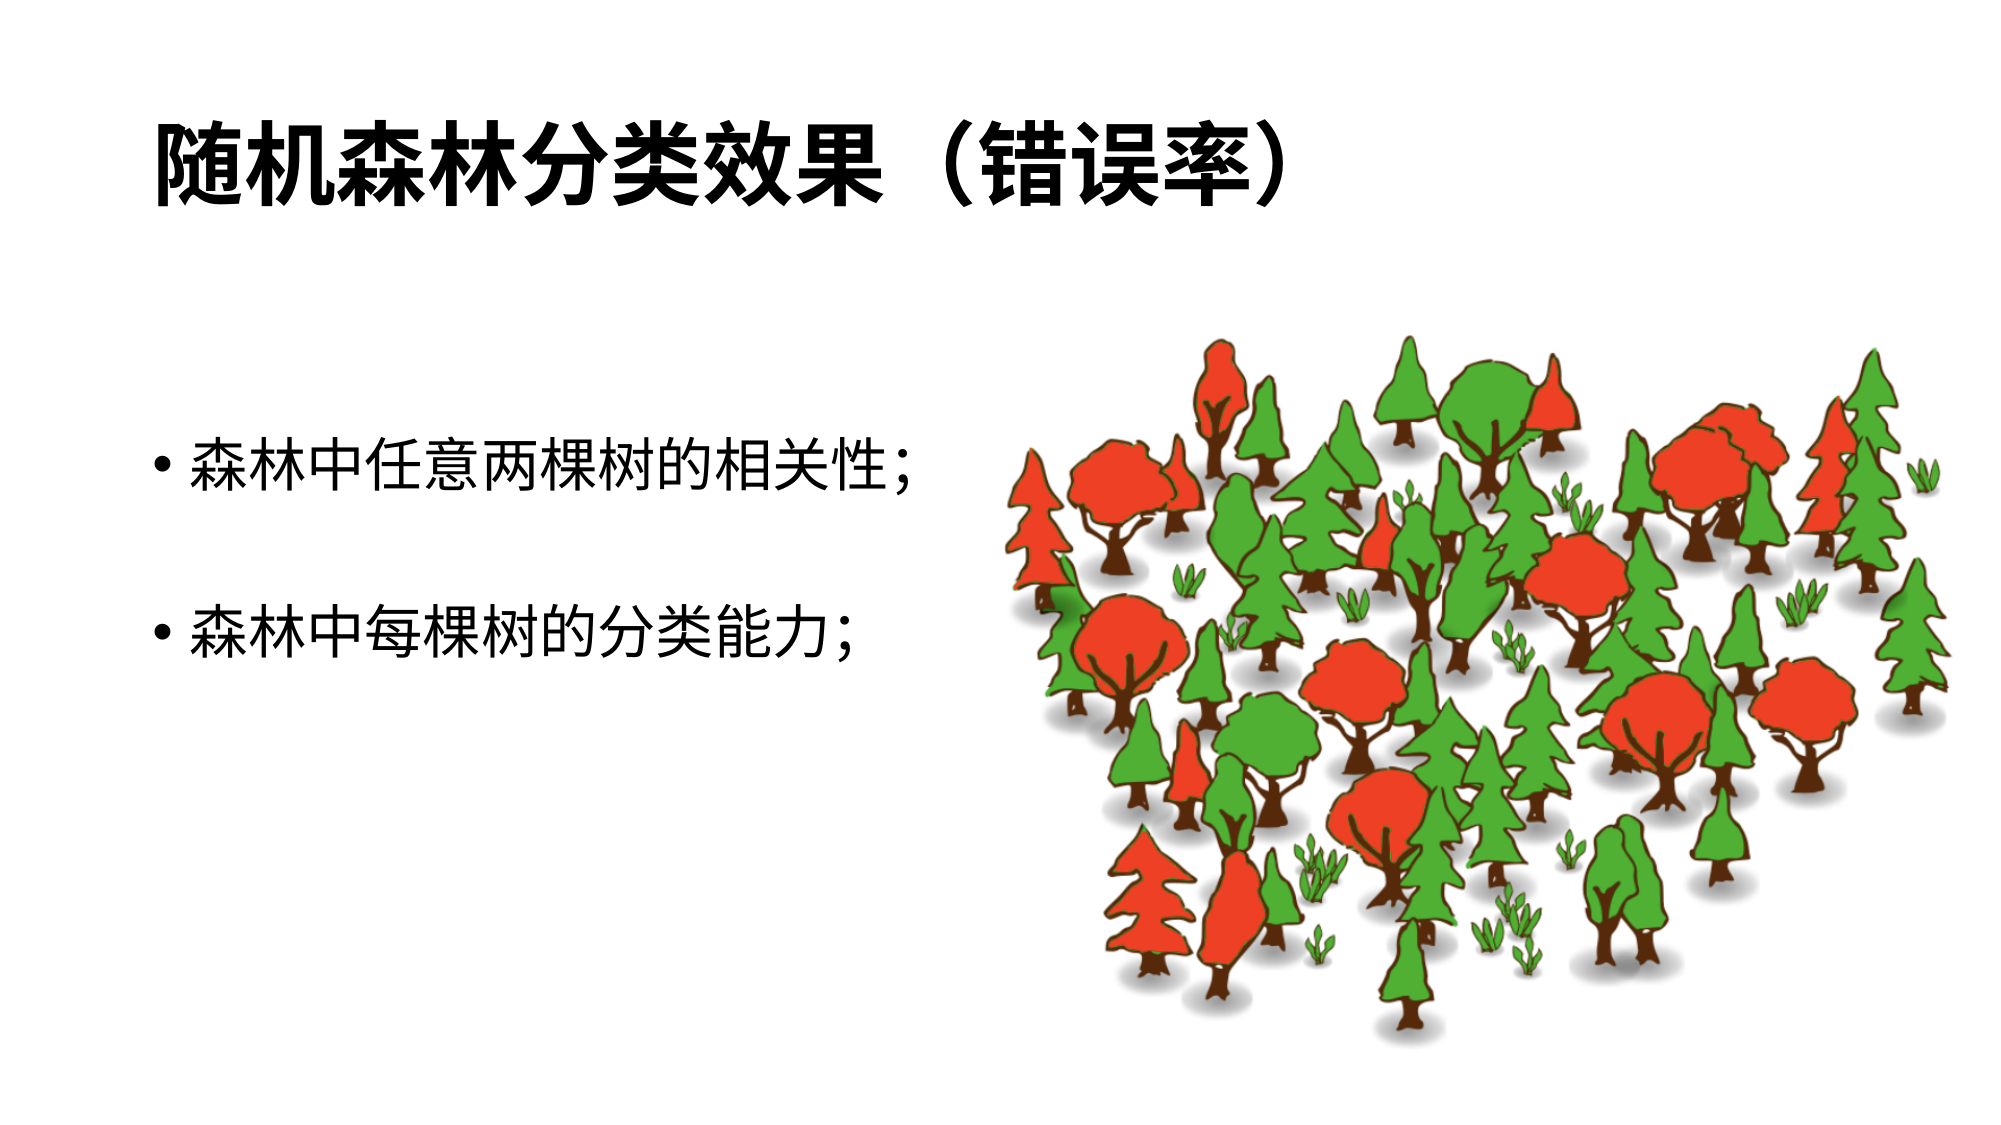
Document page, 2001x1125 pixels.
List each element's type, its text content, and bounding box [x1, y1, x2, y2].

list 森林中任意两棵树的相关性； 森林中每棵树的分类能力； [137, 428, 1863, 1125]
picture [975, 328, 1984, 1067]
title 随机森林分类效果（错误率） [137, 59, 1863, 278]
